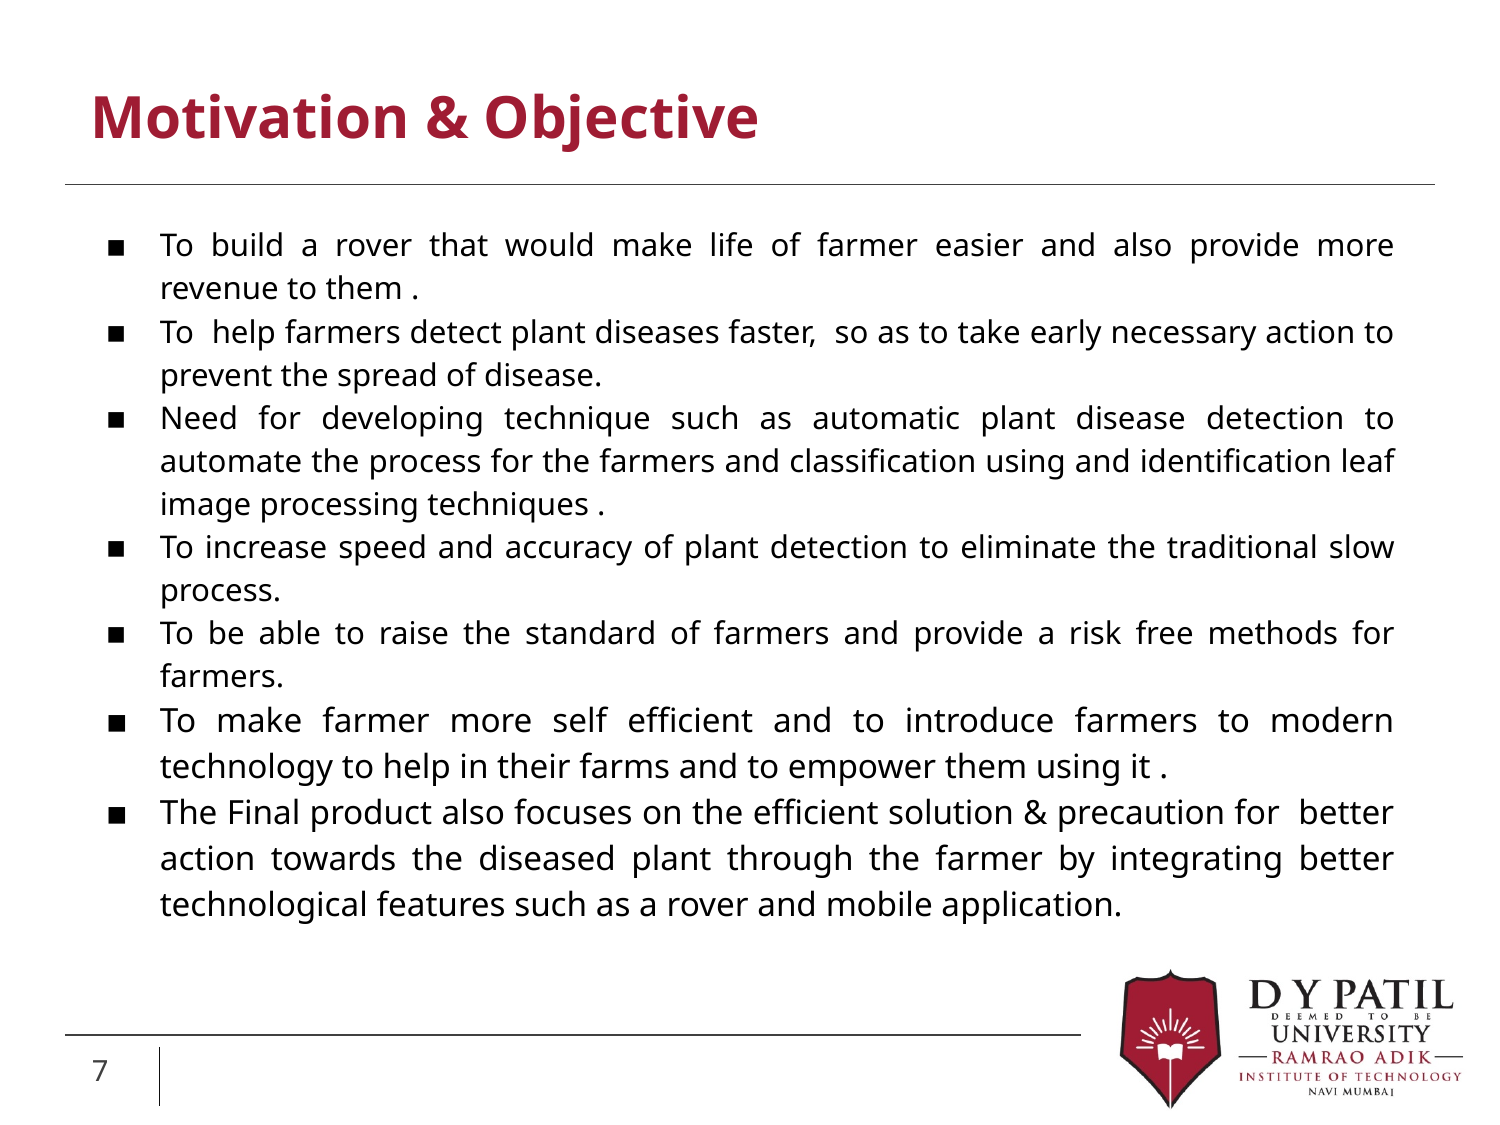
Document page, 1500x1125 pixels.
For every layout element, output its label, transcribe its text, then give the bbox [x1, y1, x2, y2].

picture [1094, 948, 1500, 1125]
title Motivation & Objective [75, 45, 1425, 185]
text_box ‹#› [76, 1042, 155, 1103]
list To build a rover that would make life of farmer easier and also provide more revenue to them . To help farmers detect plant diseases faster, so as to take early necessary action to prevent the spread of disease. Need for developing technique such as automatic plant disease detection to automate the process for the farmers and classification using and identification leaf image processing techniques . To increase speed and accuracy of plant detection to eliminate the traditional slow process. To be able to raise the standard of farmers and provide a risk free methods for farmers. To make farmer more self efficient and to introduce farmers to modern technology to help in their farms and to empower them using it . The Final product also focuses on the efficient solution & precaution for better action towards the diseased plant through the farmer by integrating better technological features such as a rover and mobile application. [88, 212, 1412, 981]
